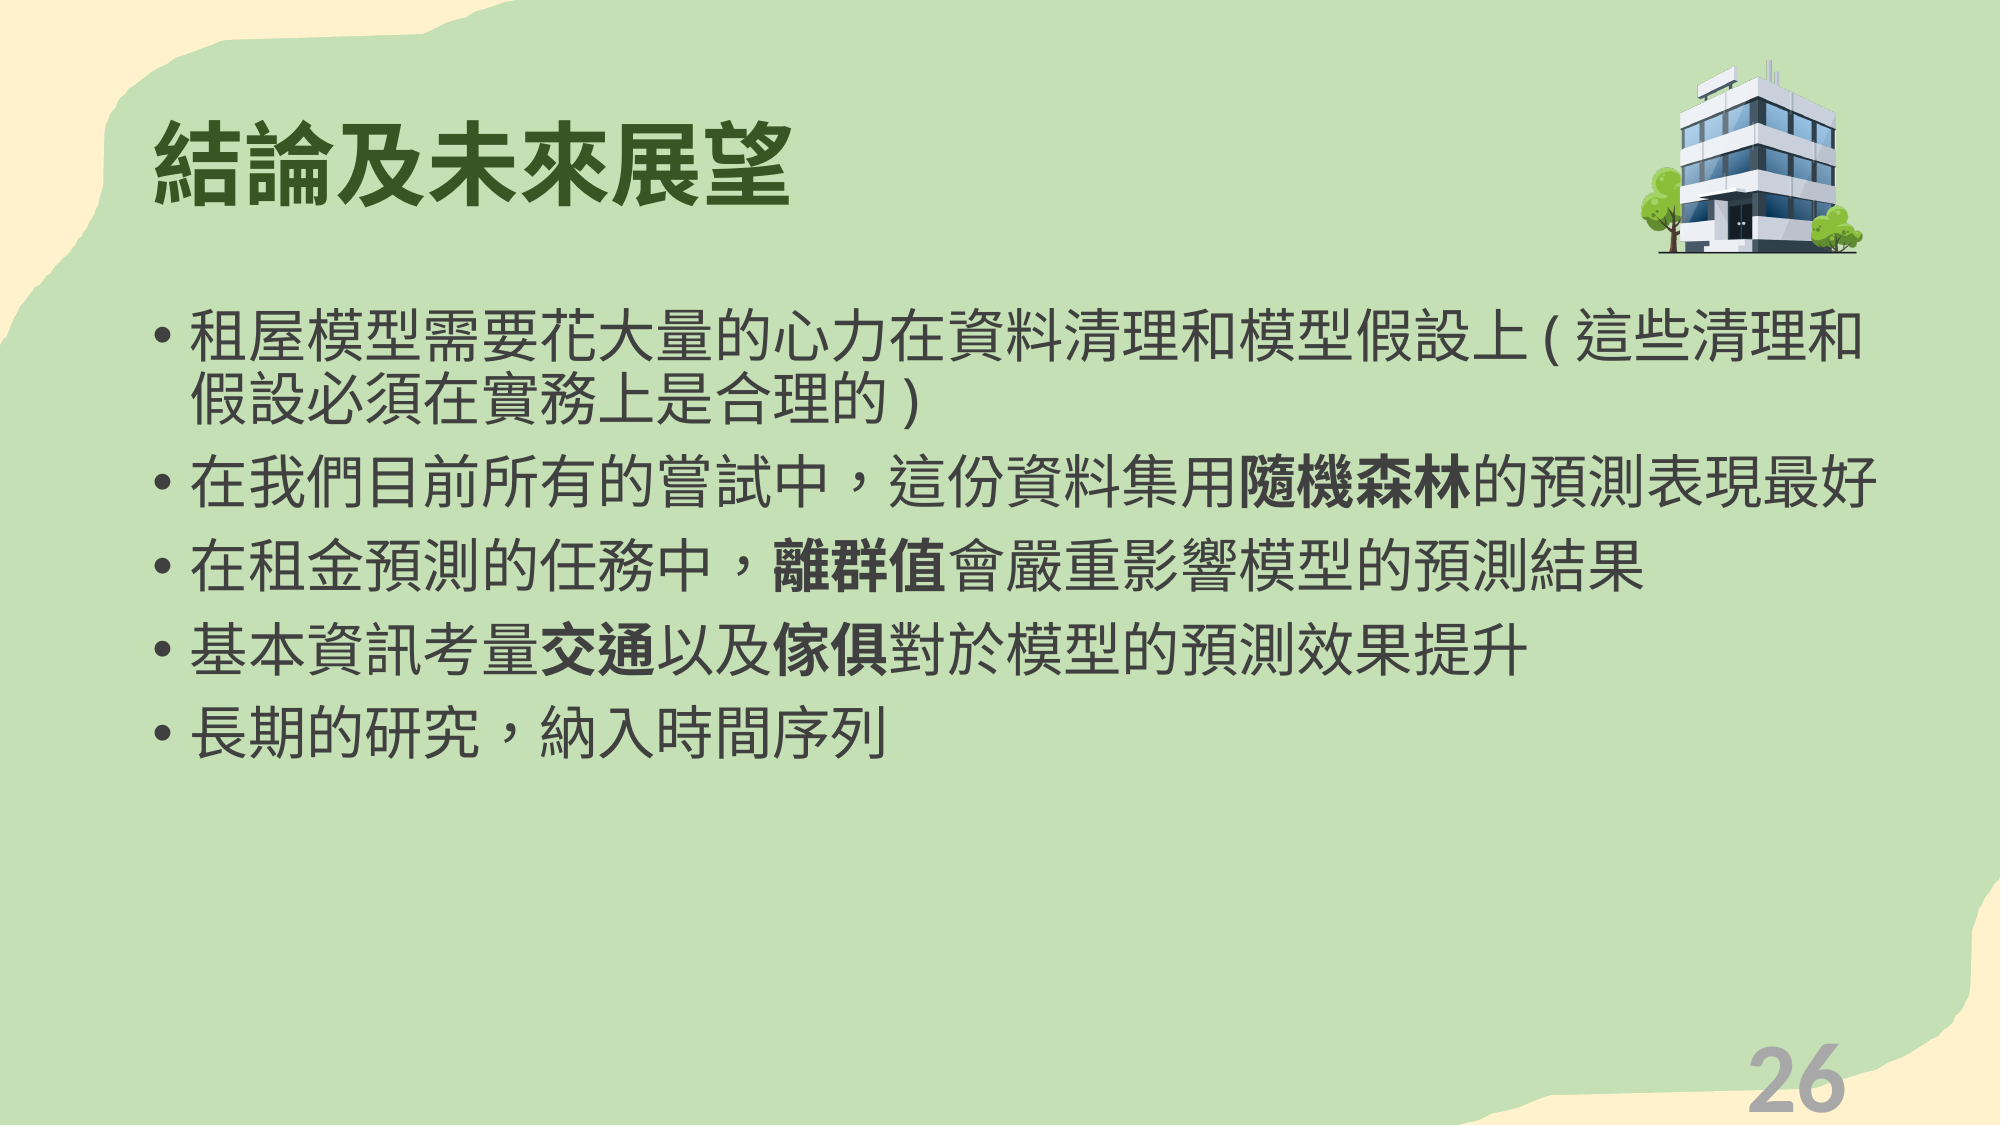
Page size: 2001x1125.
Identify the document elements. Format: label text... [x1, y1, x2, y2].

slide_number 26 [1412, 1042, 1863, 1103]
list 租屋模型需要花大量的心力在資料清理和模型假設上(這些清理和假設必須在實務上是合理的) 在我們目前所有的嘗試中，這份資料集用隨機森林的預測表現最好 在租金預測的任務中，離群值會嚴重影響模型的預測結果 基本資訊考量交通以及傢俱對於模型的預測效果提升 長期的研究，納入時間序列 [137, 299, 1905, 1014]
title 結論及未來展望 [137, 59, 1863, 278]
